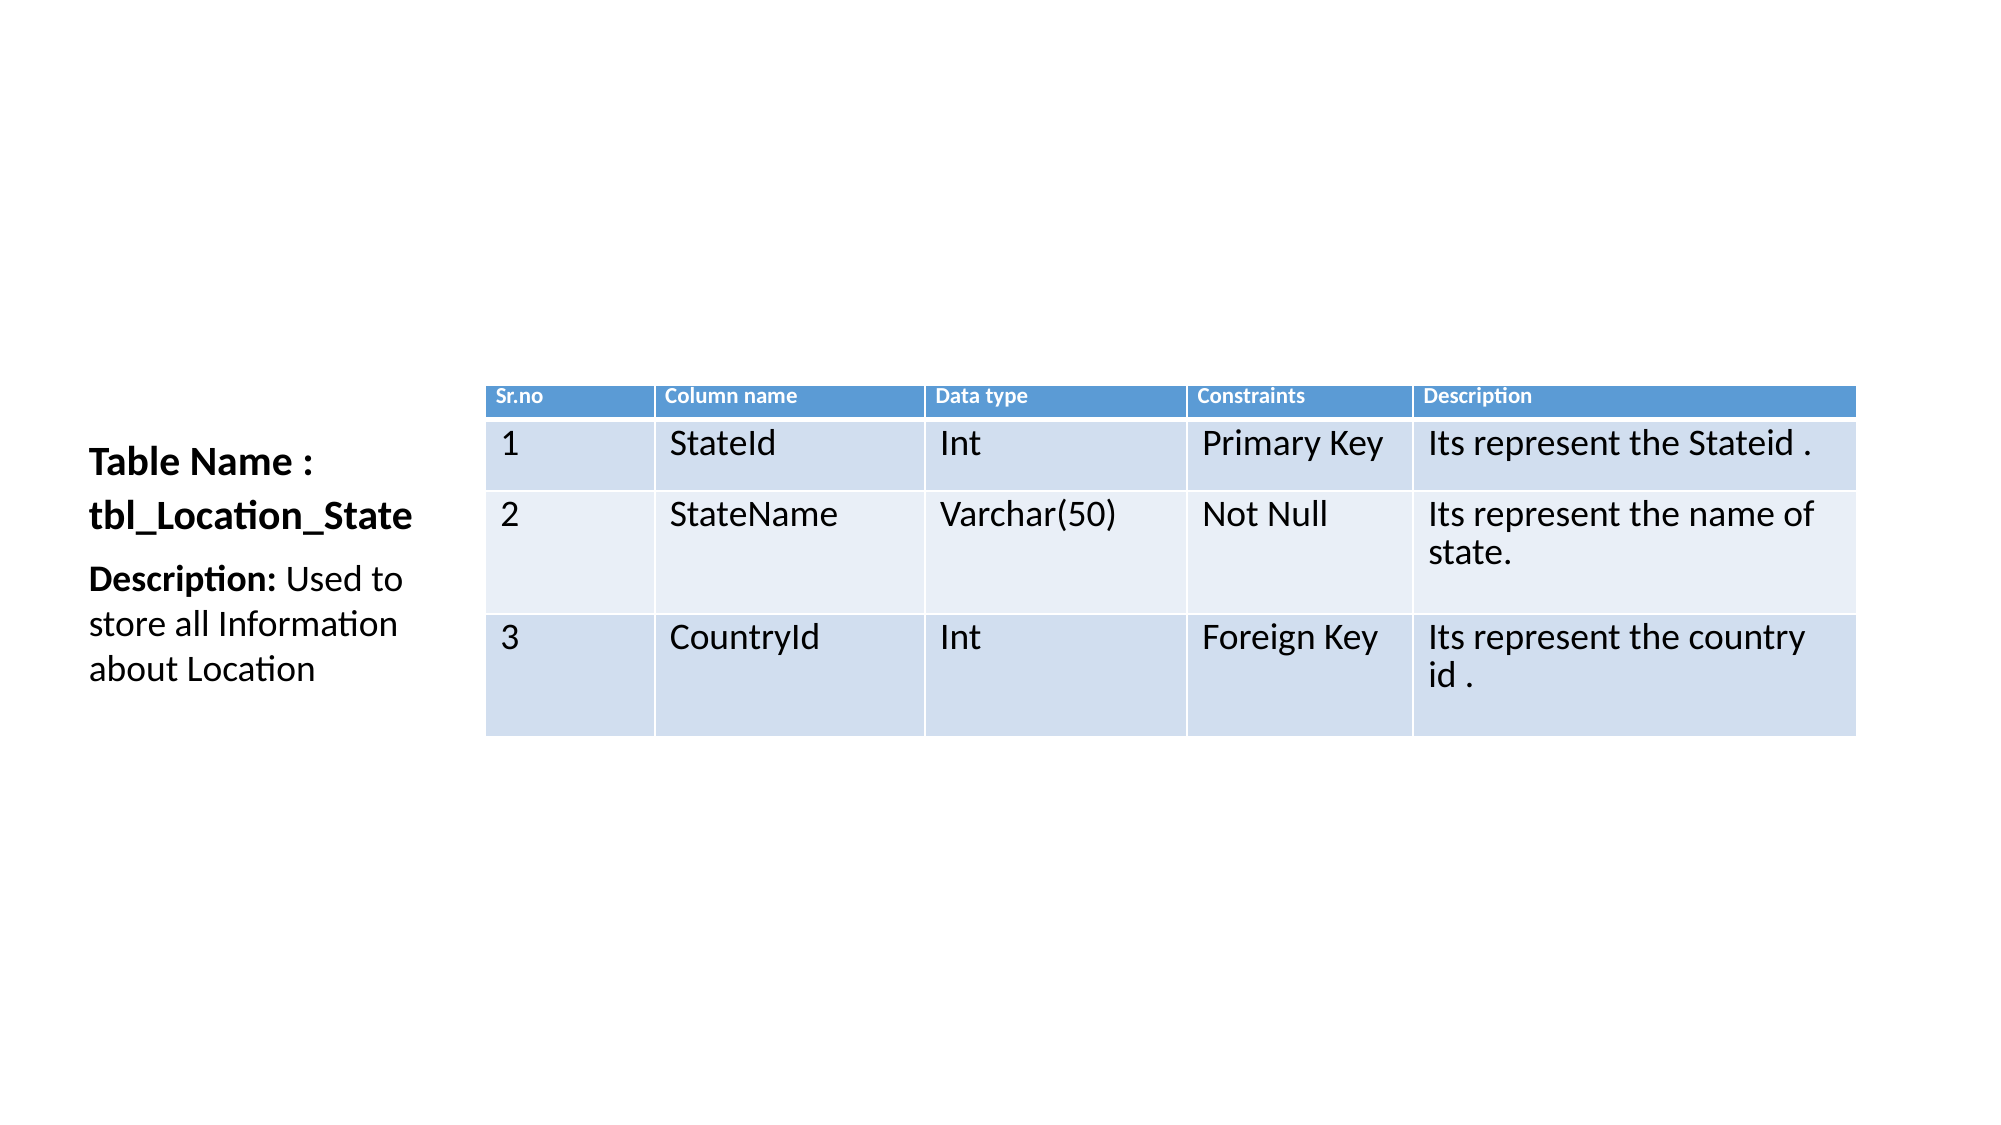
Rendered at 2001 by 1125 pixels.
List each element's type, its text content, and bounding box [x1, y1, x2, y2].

table_cell StateName [656, 492, 924, 613]
table_cell 3 [486, 615, 654, 736]
table_header Constraints [1188, 386, 1412, 417]
table_cell Primary Key [1188, 422, 1412, 490]
table_cell Int [926, 422, 1186, 490]
table_cell 2 [486, 492, 654, 613]
table_cell CountryId [656, 615, 924, 736]
text_box Table Name : tbl_Location_State Description: Used to store all Information about Location [73, 423, 485, 697]
table_cell 1 [486, 422, 654, 490]
table_header Data type [926, 386, 1186, 417]
table_cell Its represent the country id . [1414, 615, 1856, 736]
table_cell Its represent the Stateid . [1414, 422, 1856, 490]
table_cell Int [926, 615, 1186, 736]
table_cell StateId [656, 422, 924, 490]
table_cell Foreign Key [1188, 615, 1412, 736]
table_cell Not Null [1188, 492, 1412, 613]
table_header Sr.no [486, 386, 654, 417]
table_header Description [1414, 386, 1856, 417]
table_header Column name [656, 386, 924, 417]
table_cell Its represent the name of state. [1414, 492, 1856, 613]
table_cell Varchar(50) [926, 492, 1186, 613]
